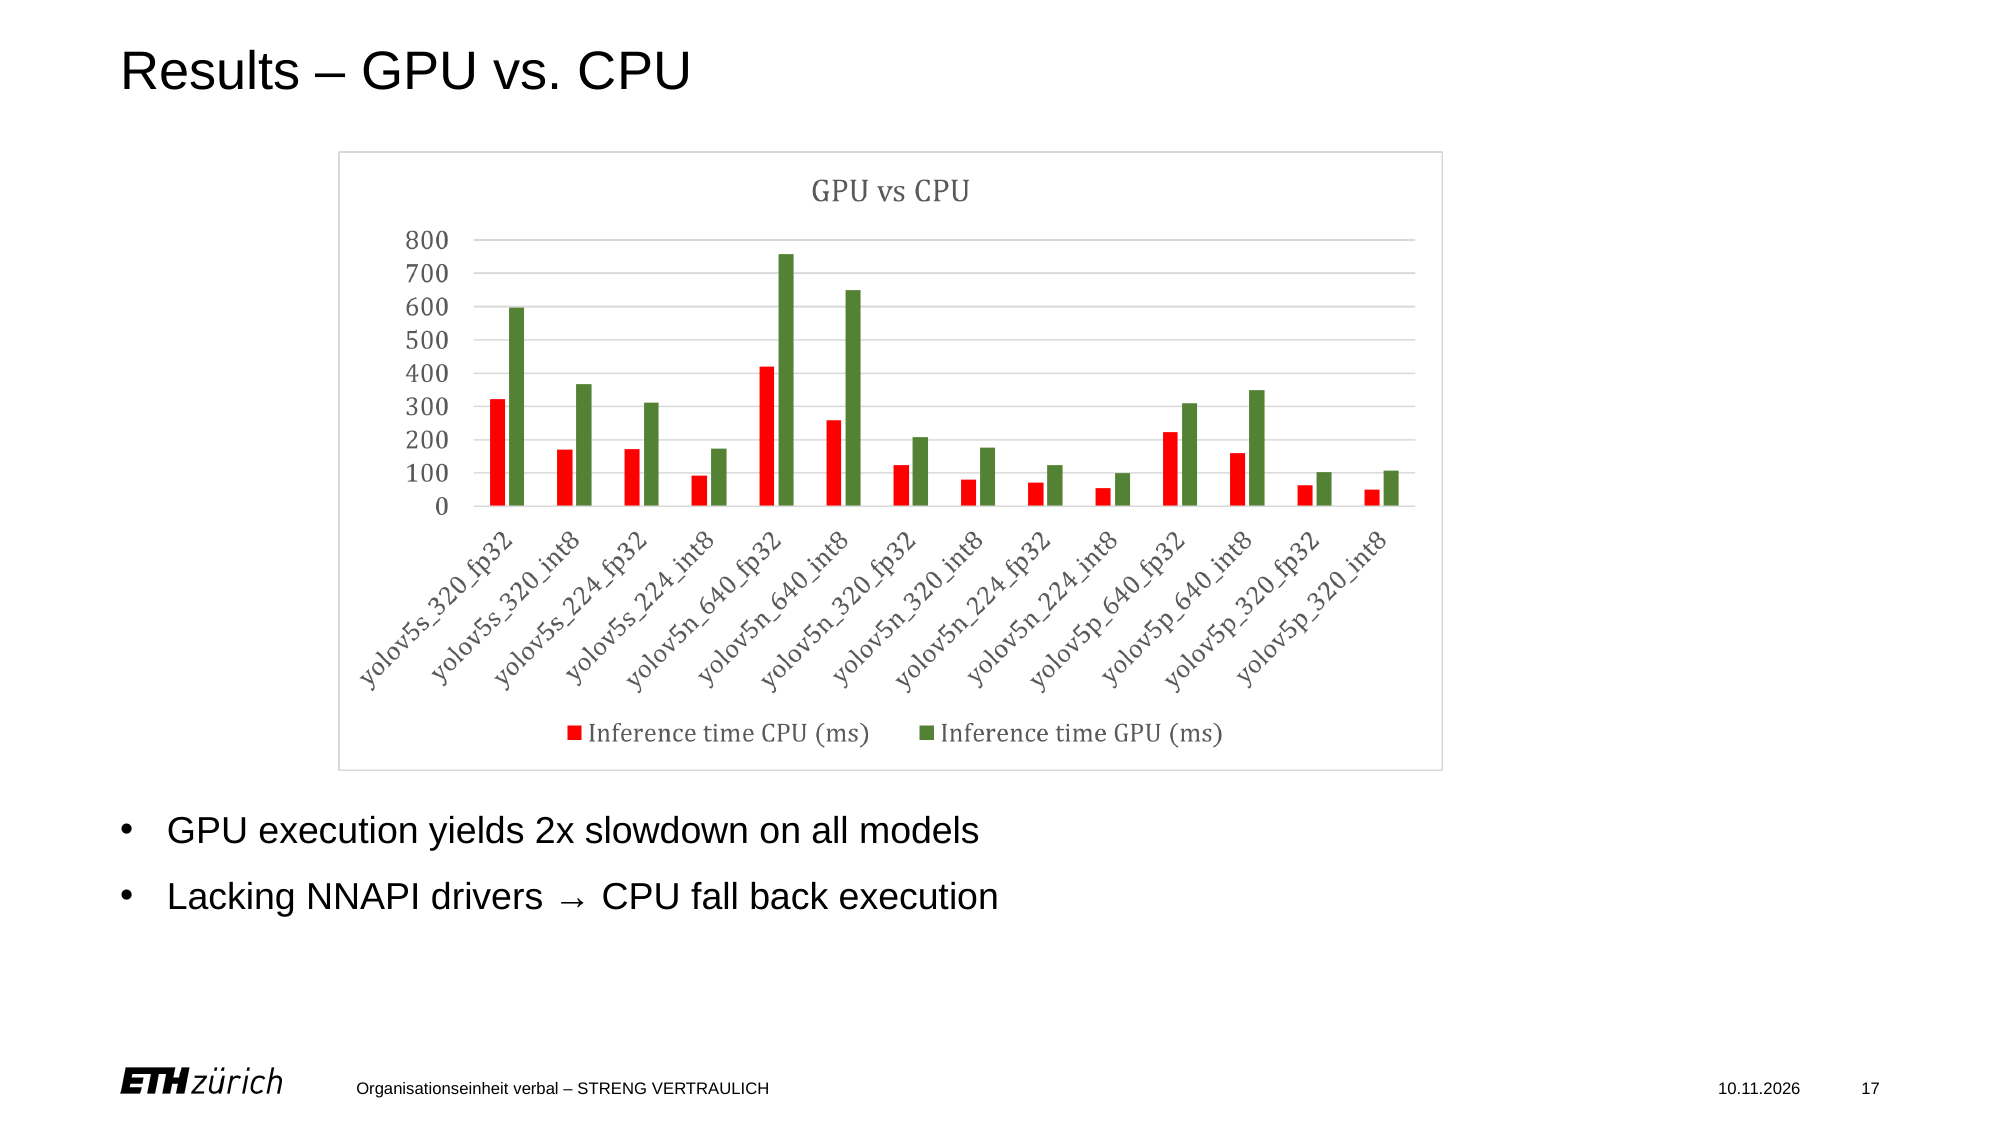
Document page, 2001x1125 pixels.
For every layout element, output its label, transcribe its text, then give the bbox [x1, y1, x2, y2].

slide_number 17 [1827, 1069, 1880, 1106]
picture [338, 151, 1443, 771]
title Results – GPU vs. CPU [120, 42, 1880, 191]
picture [120, 1067, 282, 1094]
list GPU execution yields 2x slowdown on all models Lacking NNAPI drivers → CPU fall back execution [120, 806, 1661, 1000]
footer Organisationseinheit verbal – STRENG VERTRAULICH [356, 1069, 1538, 1106]
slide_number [1718, 1069, 1819, 1106]
